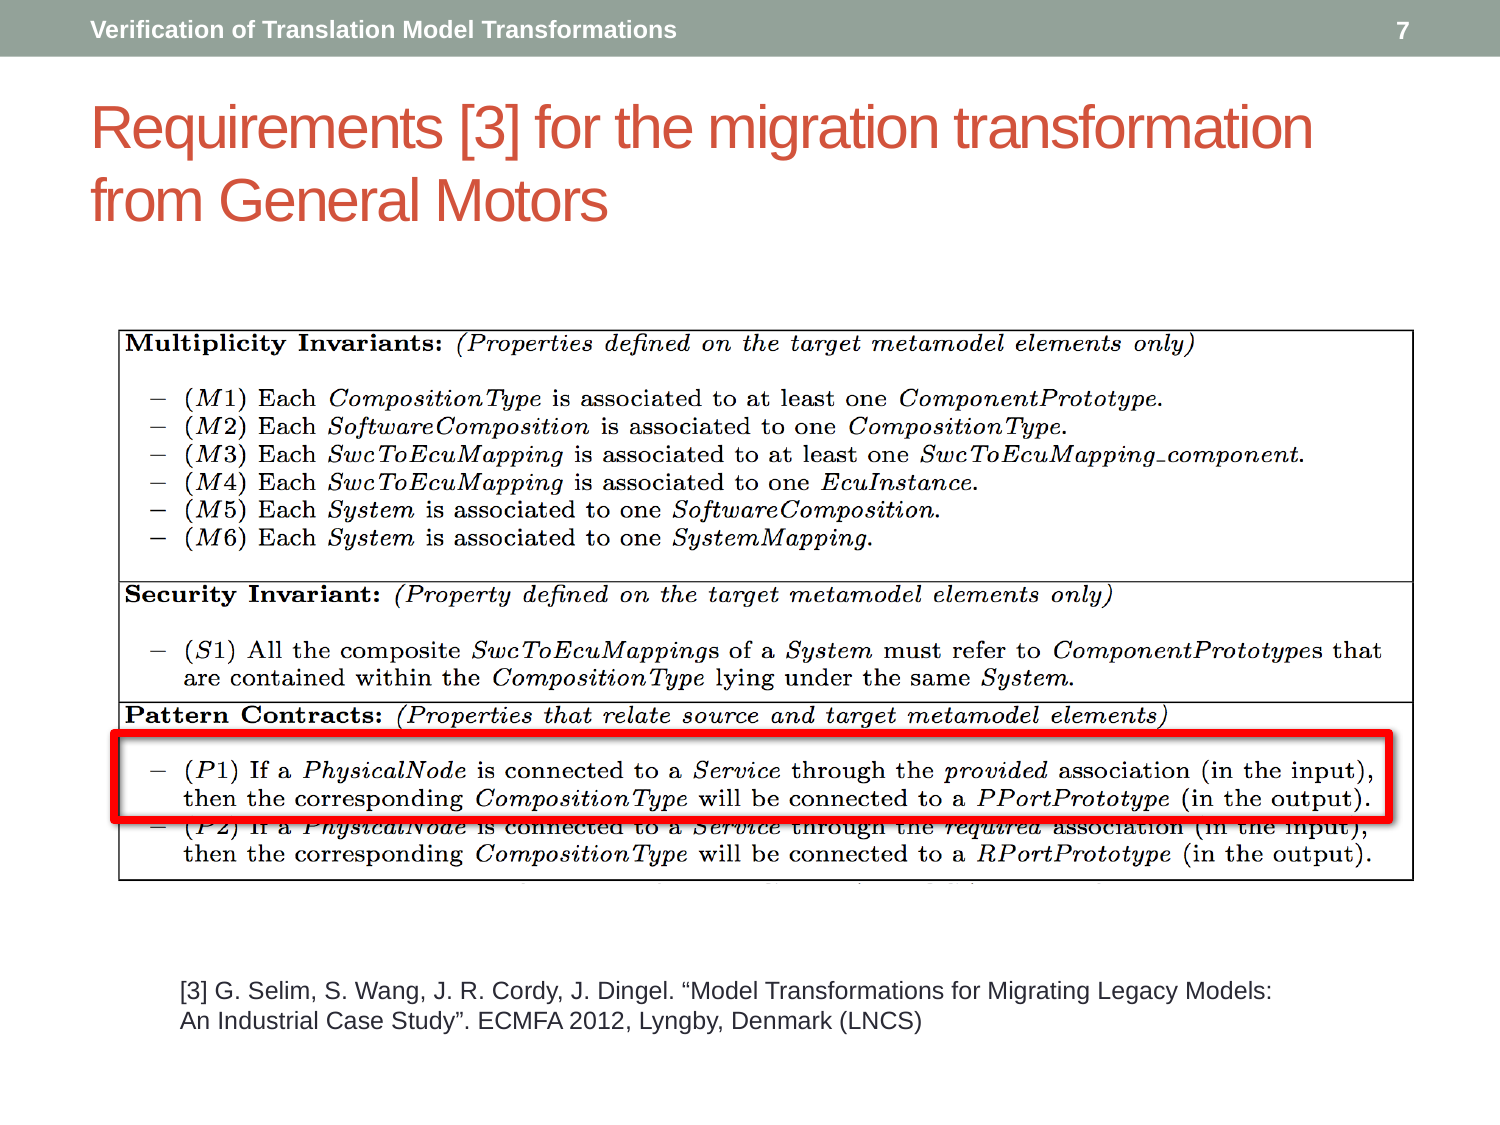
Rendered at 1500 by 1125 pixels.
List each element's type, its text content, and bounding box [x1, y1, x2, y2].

text_box [3] G. Selim, S. Wang, J. R. Cordy, J. Dingel. “Model Transformations for Migrating Legacy Models: An Industrial Case Study”. ECMFA 2012, Lyngby, Denmark (LNCS) [165, 966, 1297, 1042]
picture [113, 324, 1417, 885]
title Requirements [3] for the migration transformation from General Motors [75, 79, 1425, 242]
slide_number 7 [1250, 2, 1425, 57]
